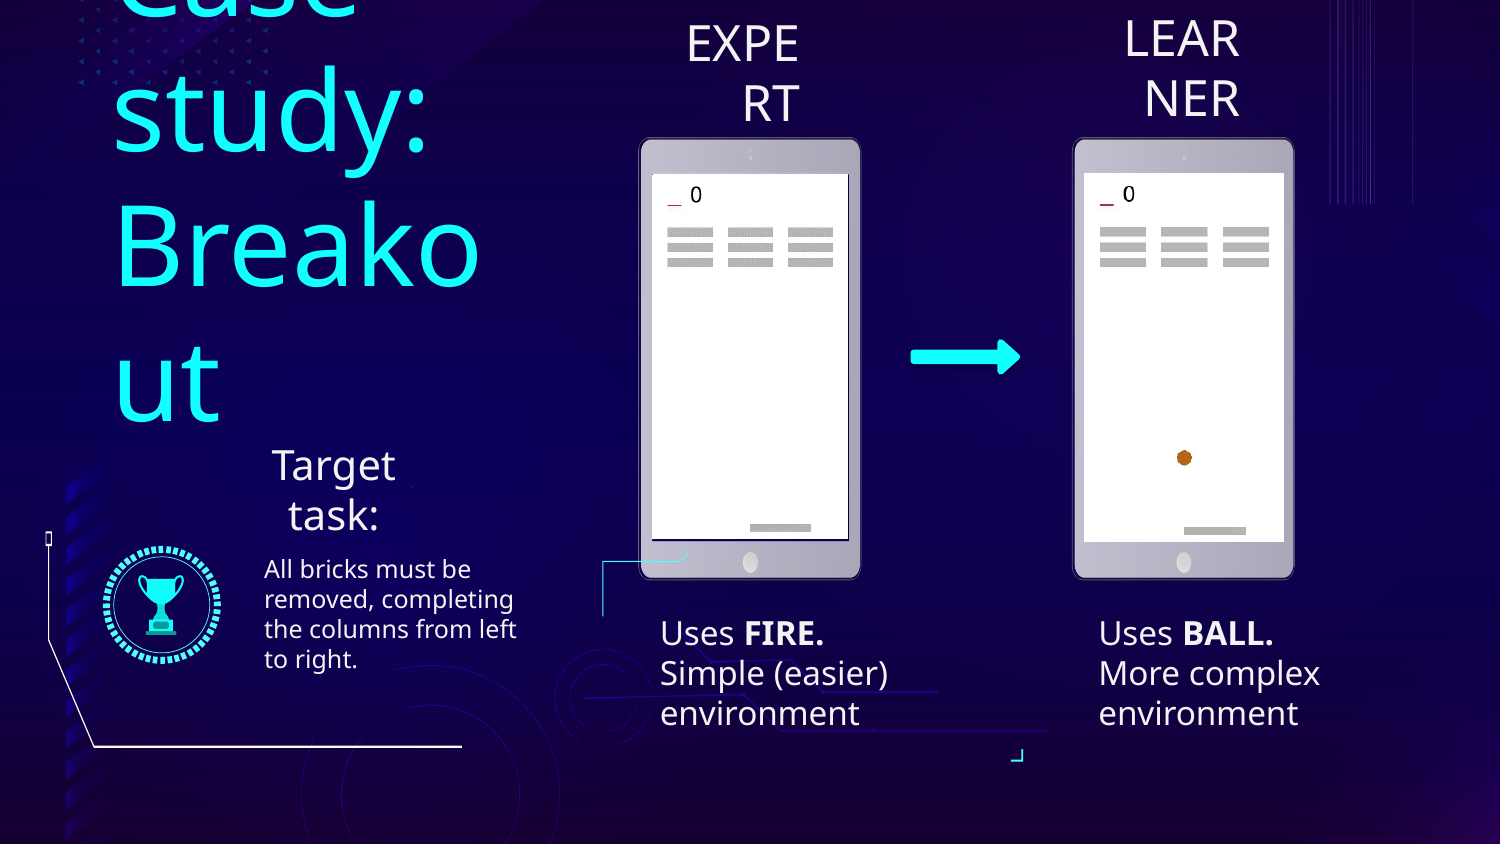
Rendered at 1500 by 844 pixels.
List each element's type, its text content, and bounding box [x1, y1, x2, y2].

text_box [1083, 172, 1285, 543]
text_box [45, 531, 463, 749]
picture [0, 0, 1500, 844]
text_box Uses BALL. More complex environment [1083, 604, 1366, 740]
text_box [651, 173, 849, 540]
text_box All bricks must be removed, completing the columns from left to right. [467, 538, 563, 639]
text_box Target task: [231, 425, 437, 529]
text_box Uses FIRE. Simple (easier) environment [645, 604, 913, 740]
text_box LEARNER [1087, 53, 1256, 142]
text_box Case study: Breakout [96, 146, 528, 459]
text_box EXPERT [661, 58, 816, 147]
text_box [1010, 749, 1024, 762]
